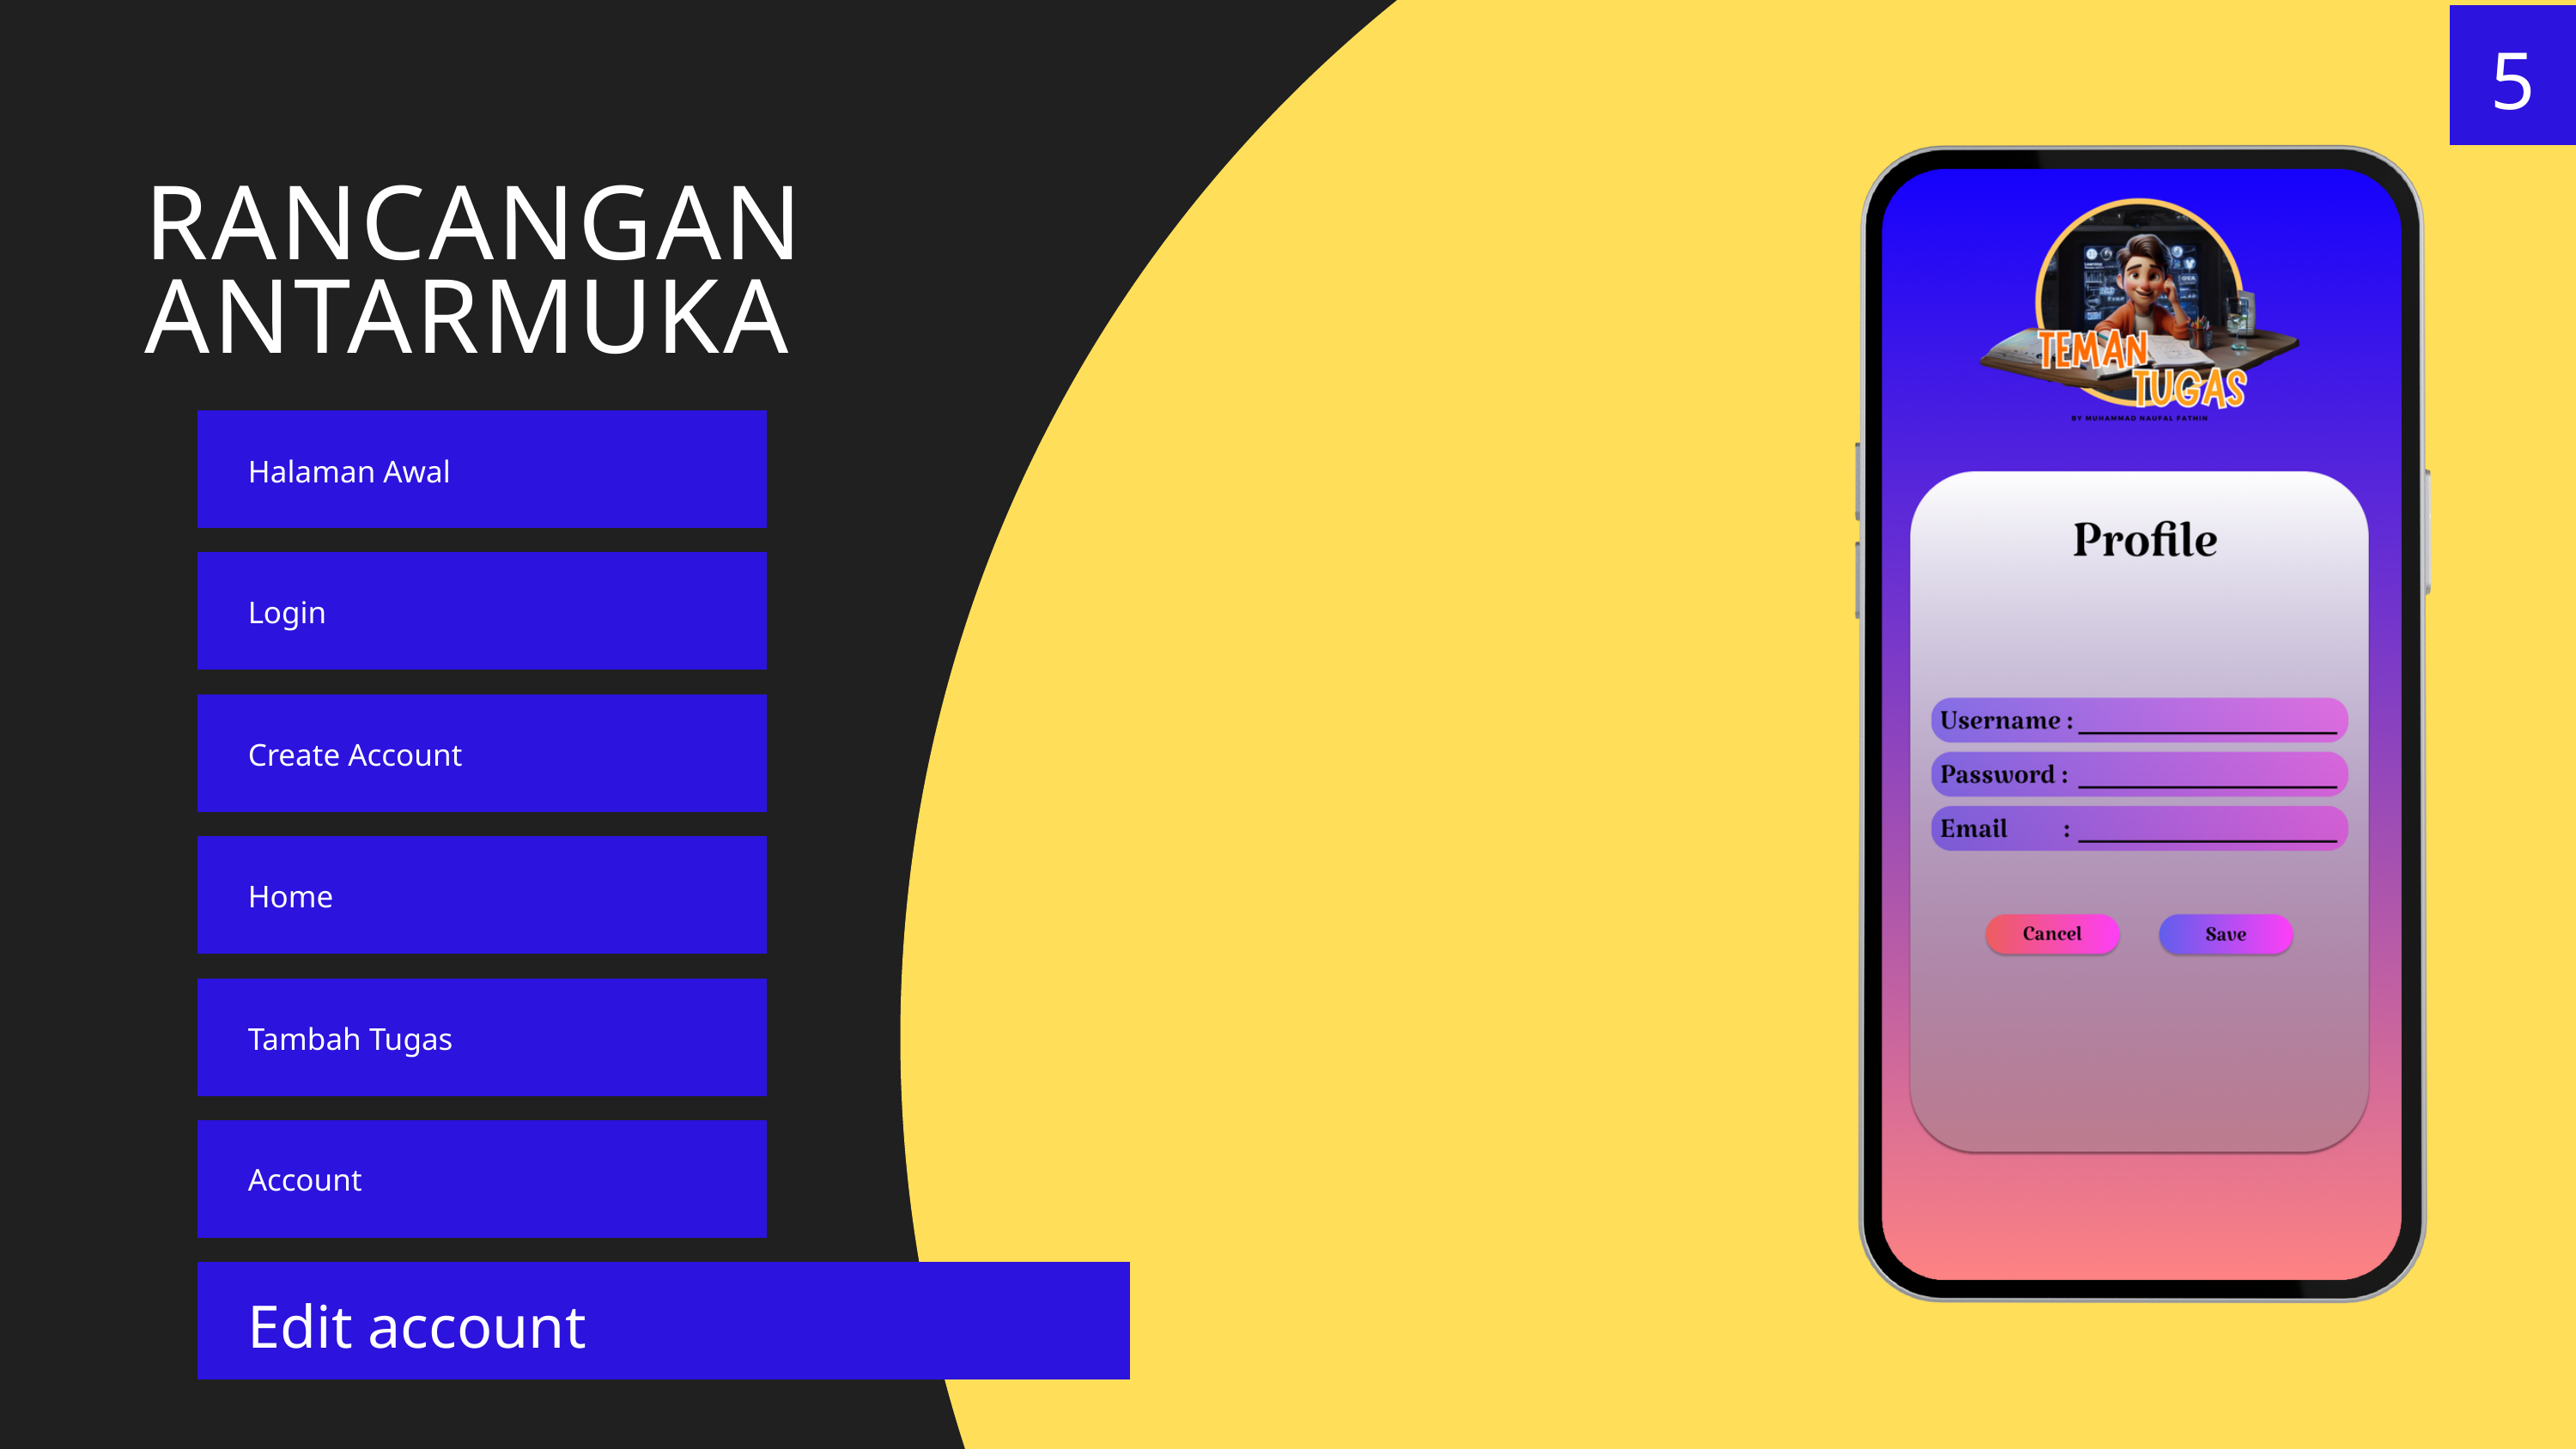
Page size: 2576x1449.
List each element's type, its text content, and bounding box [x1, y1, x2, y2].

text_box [197, 836, 768, 955]
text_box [197, 694, 768, 812]
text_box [197, 409, 768, 528]
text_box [197, 1119, 768, 1239]
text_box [1855, 144, 2432, 1304]
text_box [197, 979, 768, 1097]
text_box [2450, 4, 2576, 145]
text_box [197, 1261, 1131, 1379]
text_box RANCANGAN ANTARMUKA [144, 186, 894, 374]
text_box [197, 552, 768, 670]
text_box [900, 0, 2576, 1449]
